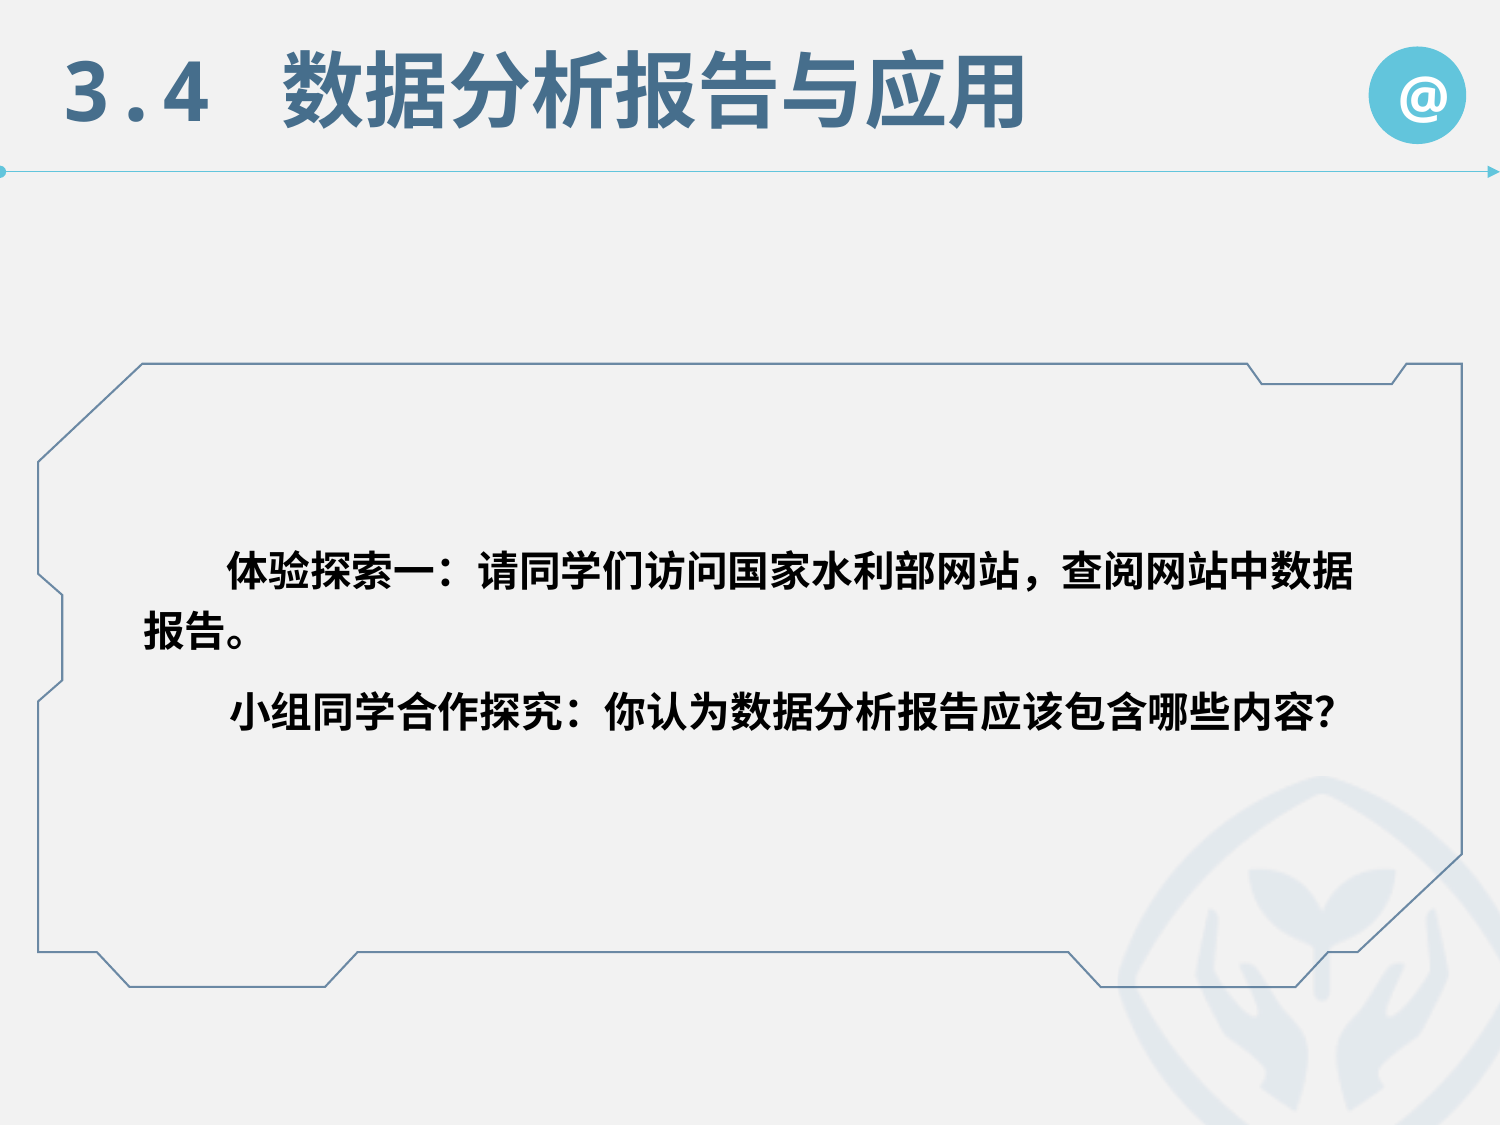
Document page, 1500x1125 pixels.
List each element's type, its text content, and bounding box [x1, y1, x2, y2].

text_box 3.4 数据分析报告与应用 [46, 30, 1151, 145]
text_box [37, 362, 1463, 989]
text_box 体验探索一：请同学们访问国家水利部网站，查阅网站中数据报告。 小组同学合作探究：你认为数据分析报告应该包含哪些内容？ [128, 527, 1372, 744]
text_box @ [1368, 46, 1467, 145]
picture [1117, 776, 1500, 1125]
